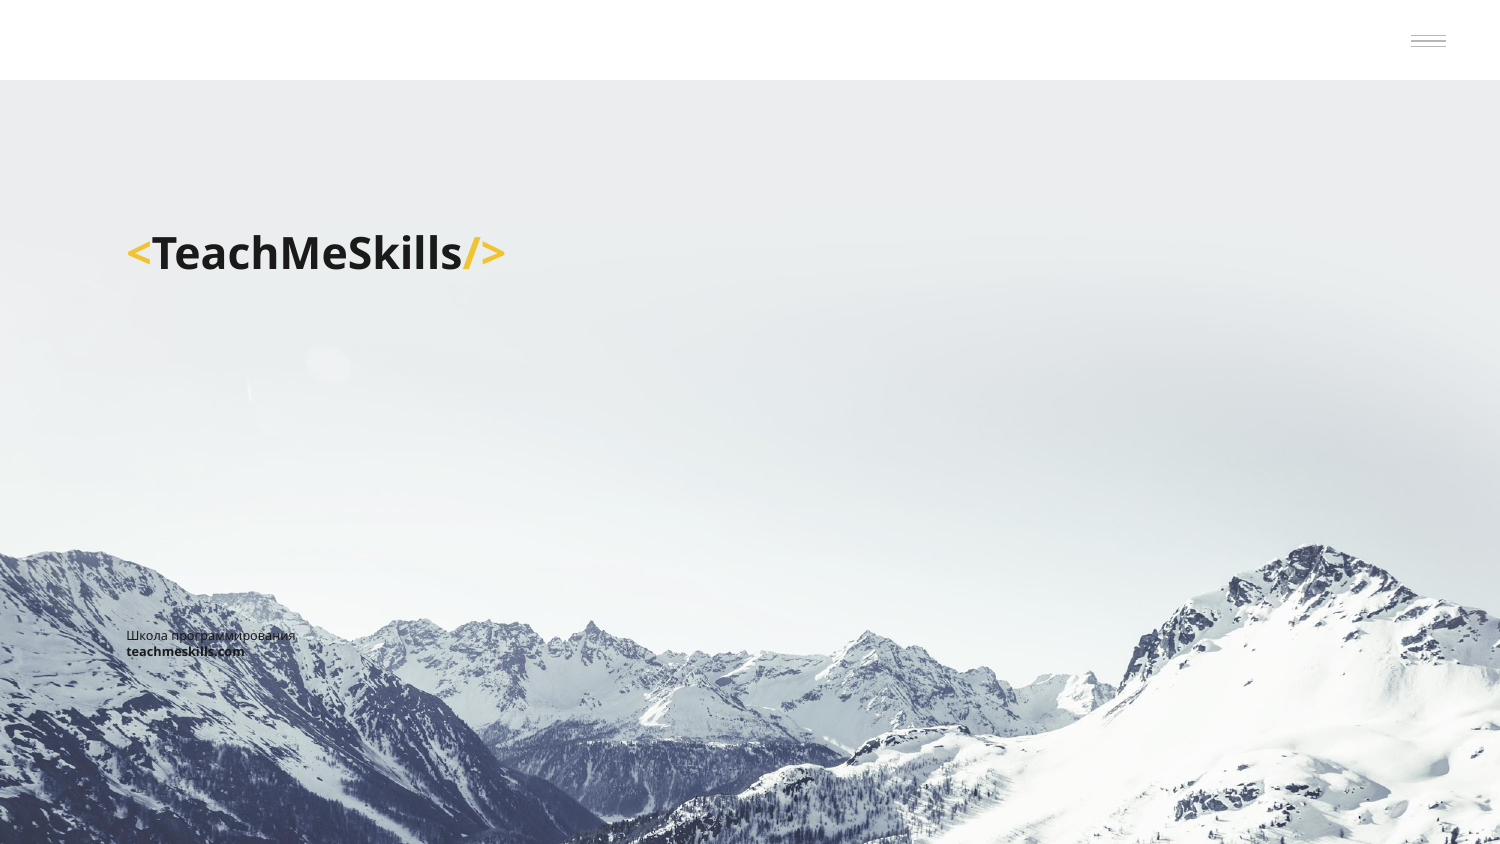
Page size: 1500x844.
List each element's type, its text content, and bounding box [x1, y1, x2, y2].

picture [0, 80, 1500, 844]
title <TeachMeSkills/> Школа программирования teachmeskills.com [111, 209, 1373, 677]
